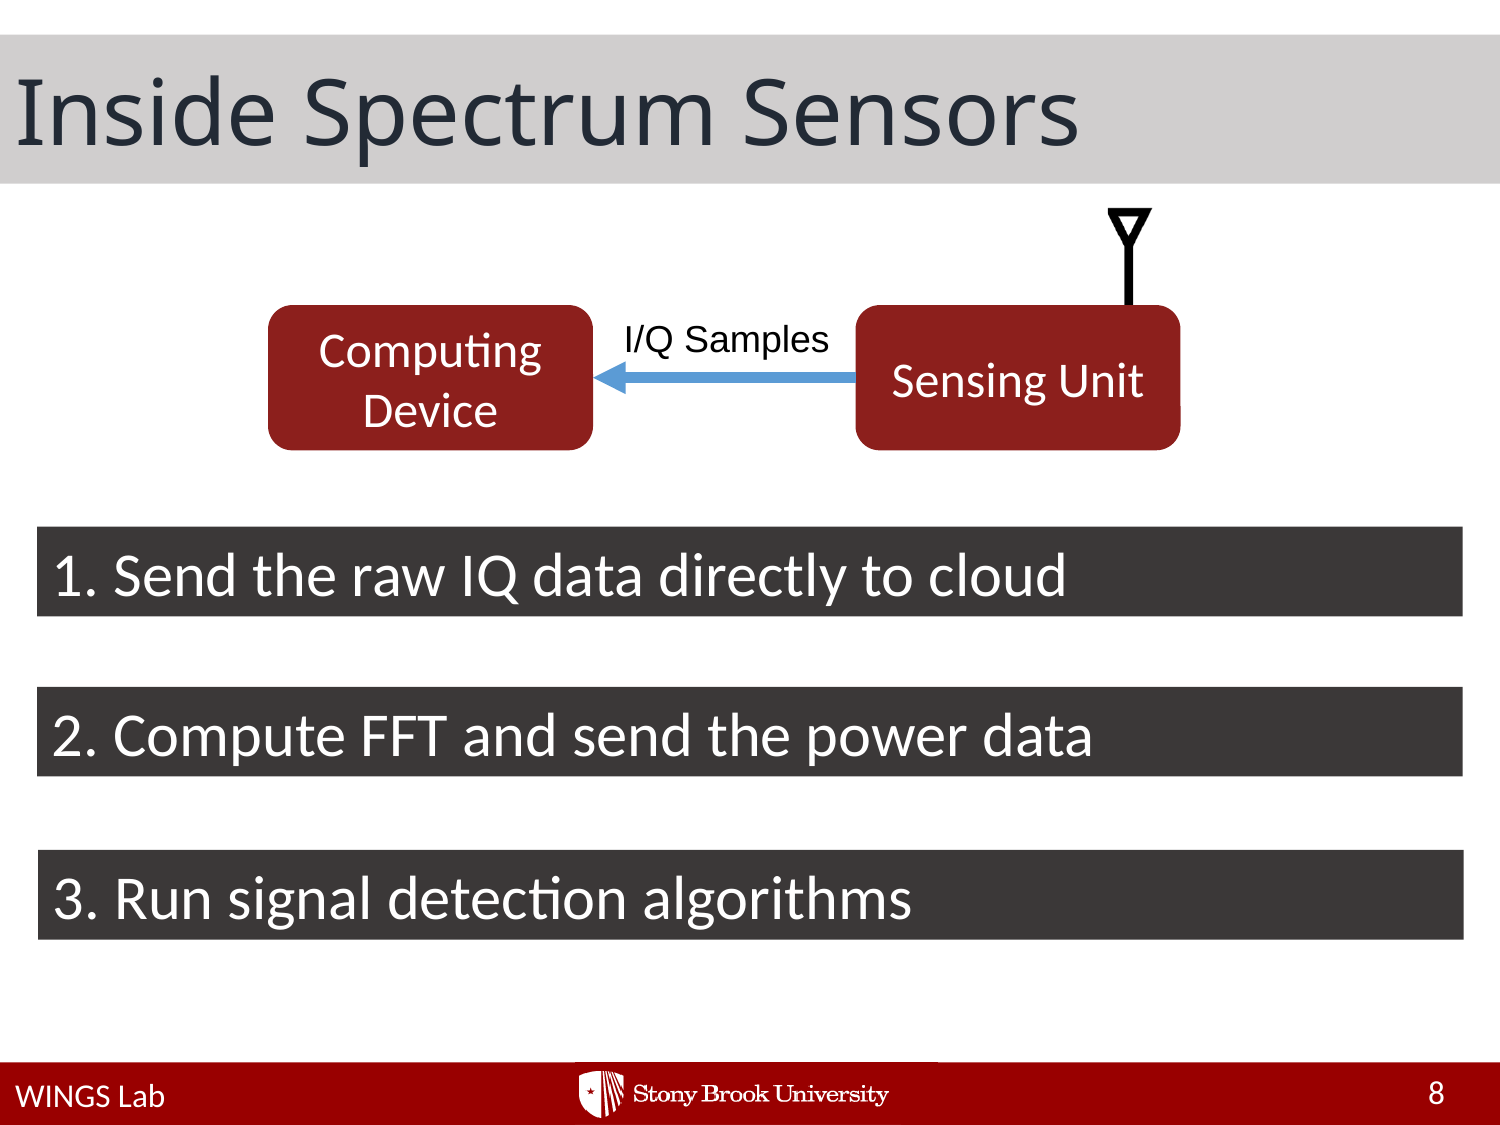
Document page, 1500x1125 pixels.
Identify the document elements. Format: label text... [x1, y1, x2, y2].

text_box WINGS Lab [0, 1062, 574, 1125]
text_box Computing Device [267, 304, 595, 452]
picture [1107, 157, 1160, 383]
text_box 3. Run signal detection algorithms [38, 849, 1464, 940]
text_box 2. Compute FFT and send the power data [37, 686, 1463, 777]
text_box Inside Spectrum Sensors [0, 34, 1500, 184]
text_box 1. Send the raw IQ data directly to cloud [37, 526, 1463, 617]
text_box I/Q Samples [608, 307, 859, 368]
text_box Sensing Unit [854, 304, 1182, 452]
picture [574, 1062, 938, 1125]
slide_number 8 [1109, 1060, 1460, 1121]
text_box WINGS Lab [938, 1062, 1500, 1125]
